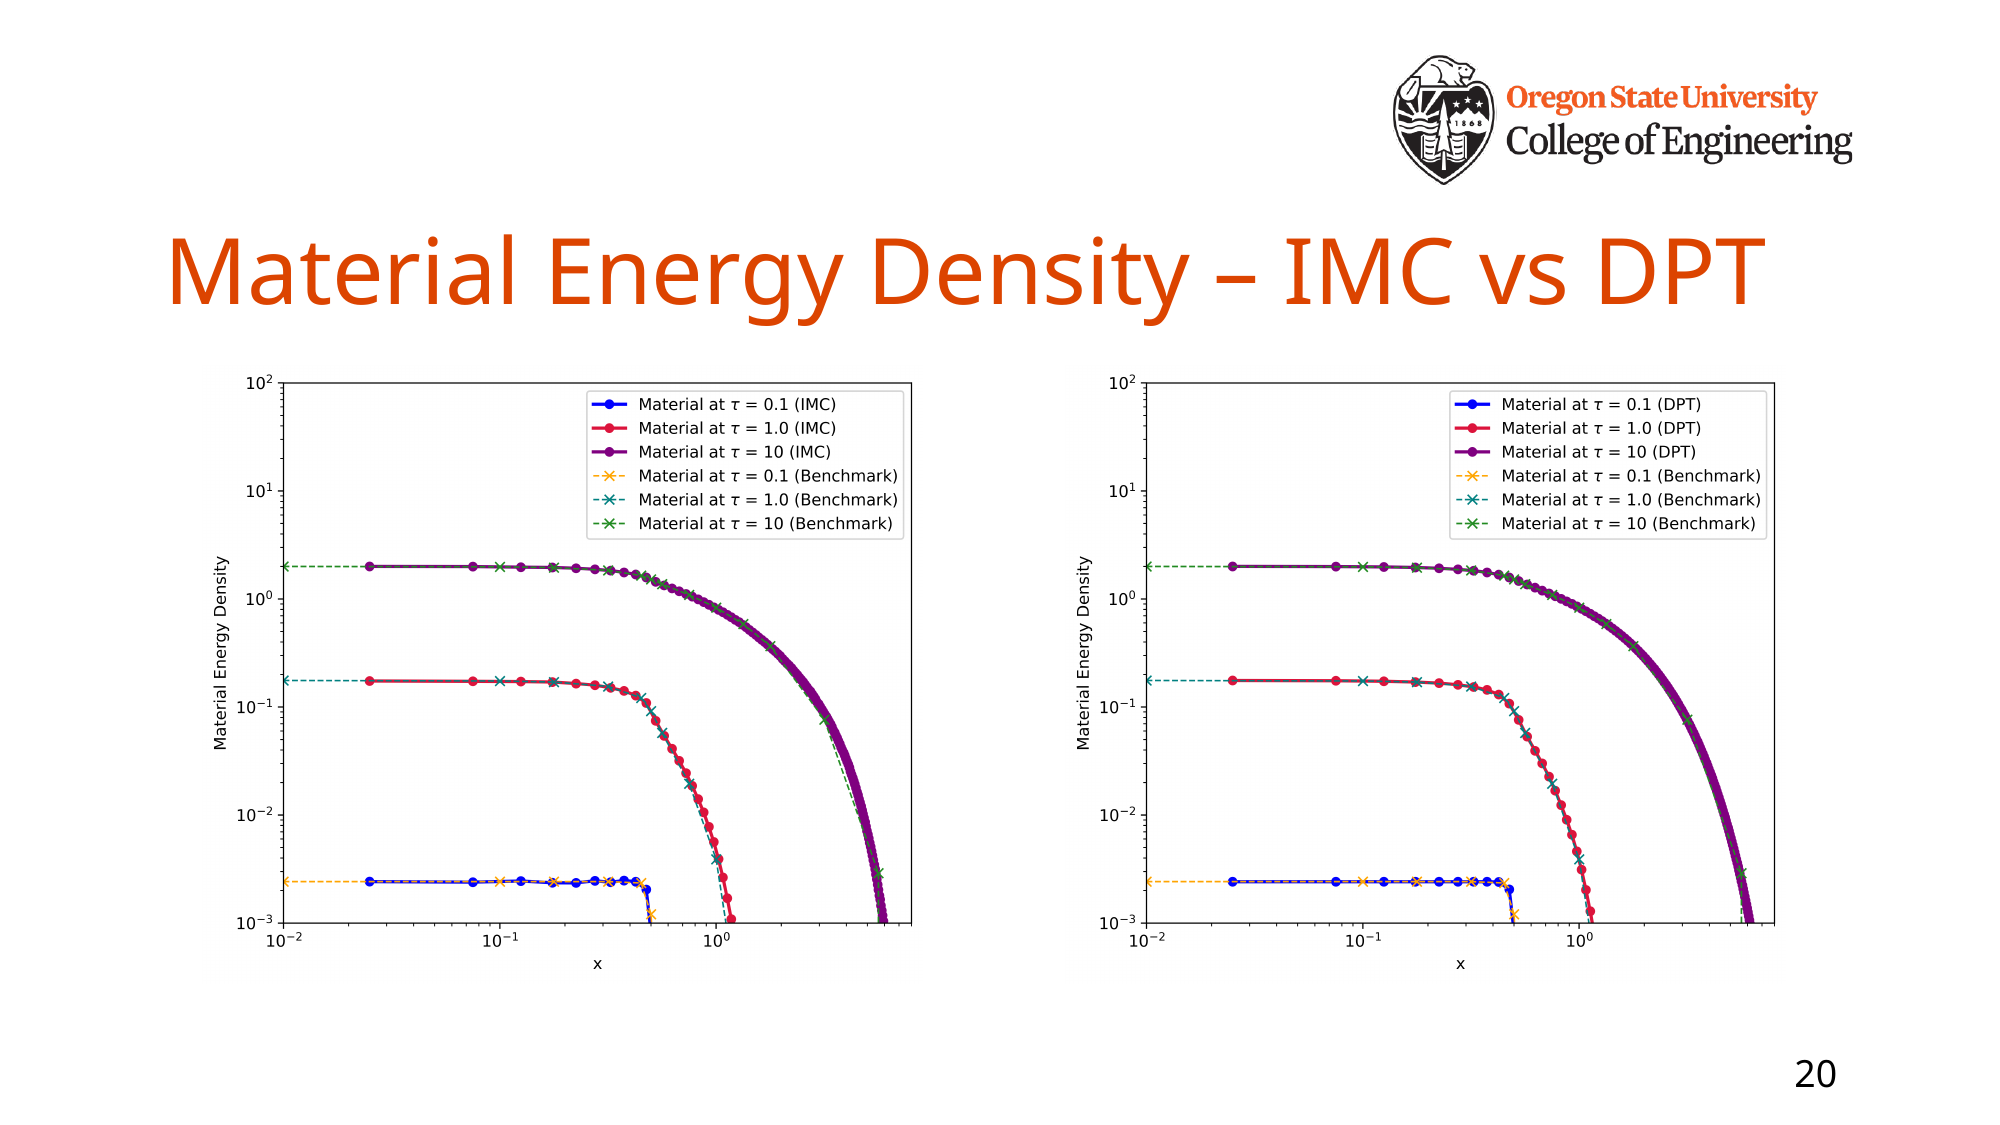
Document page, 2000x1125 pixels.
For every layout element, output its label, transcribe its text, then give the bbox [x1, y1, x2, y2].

title Material Energy Density – IMC vs DPT [149, 205, 1850, 401]
slide_number 20 [1432, 1042, 1853, 1103]
picture [1065, 365, 1787, 985]
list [201, 365, 923, 985]
